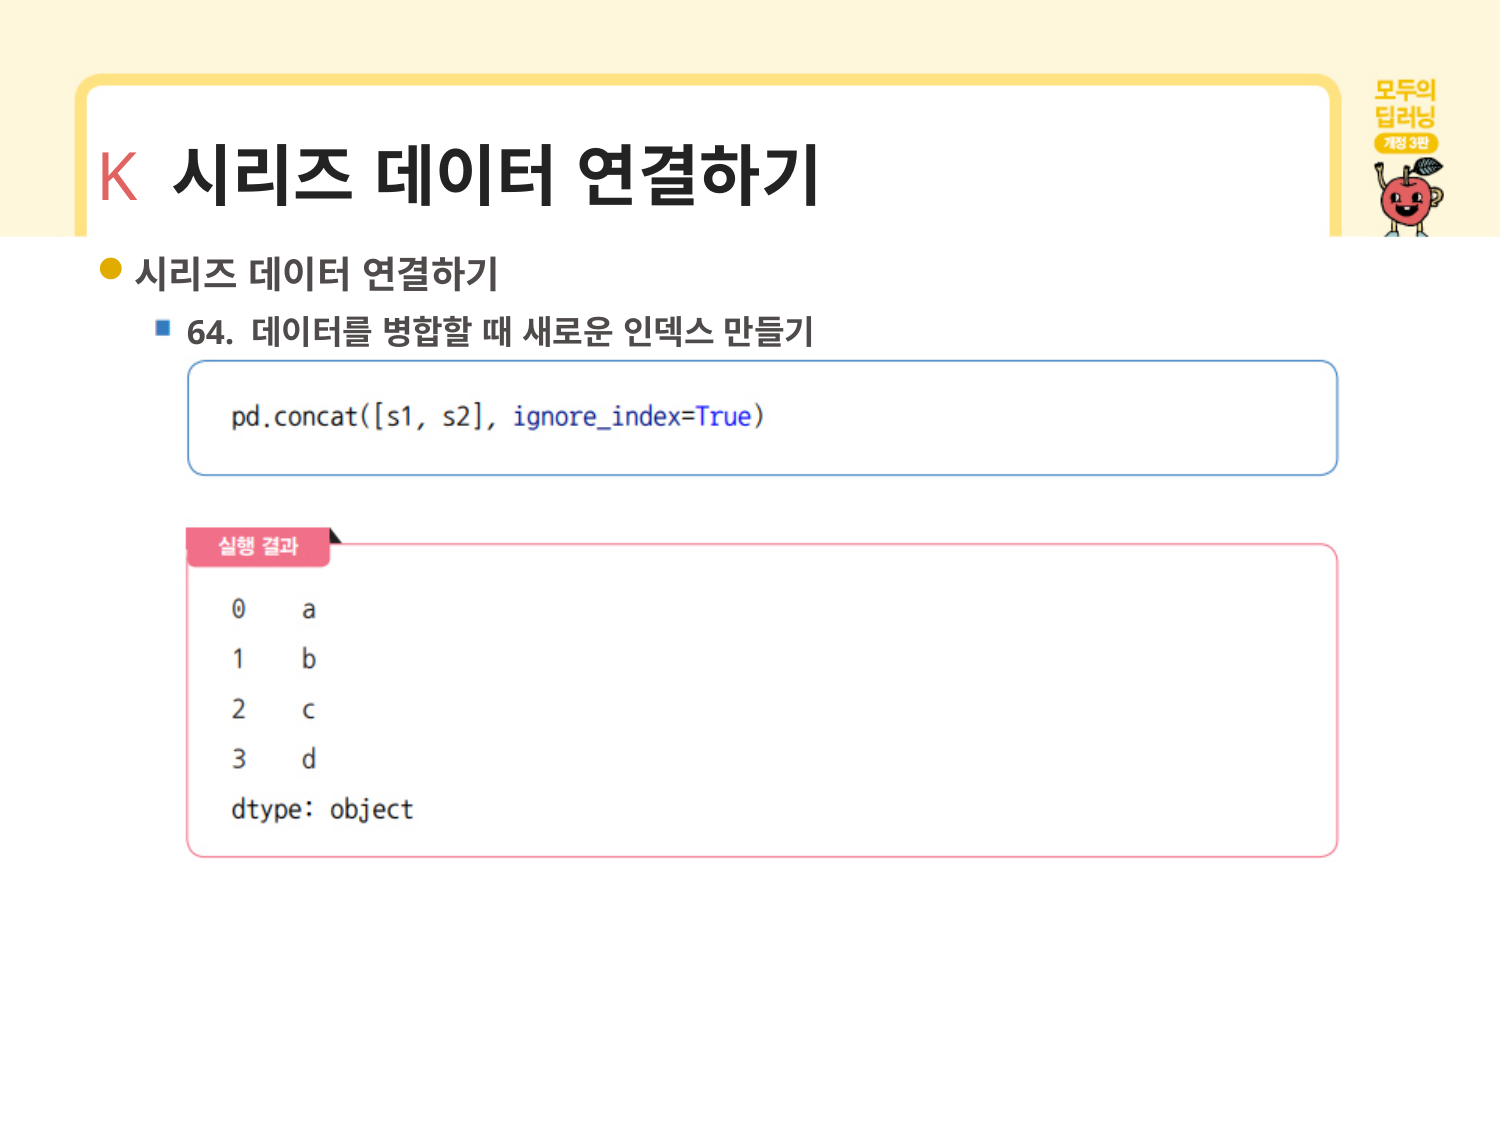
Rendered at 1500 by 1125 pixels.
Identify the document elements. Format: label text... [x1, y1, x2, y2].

picture [0, 0, 1500, 1125]
title K 시리즈 데이터 연결하기 [81, 90, 1412, 222]
list 시리즈 데이터 연결하기 64. 데이터를 병합할 때 새로운 인덱스 만들기 [81, 239, 1412, 1054]
